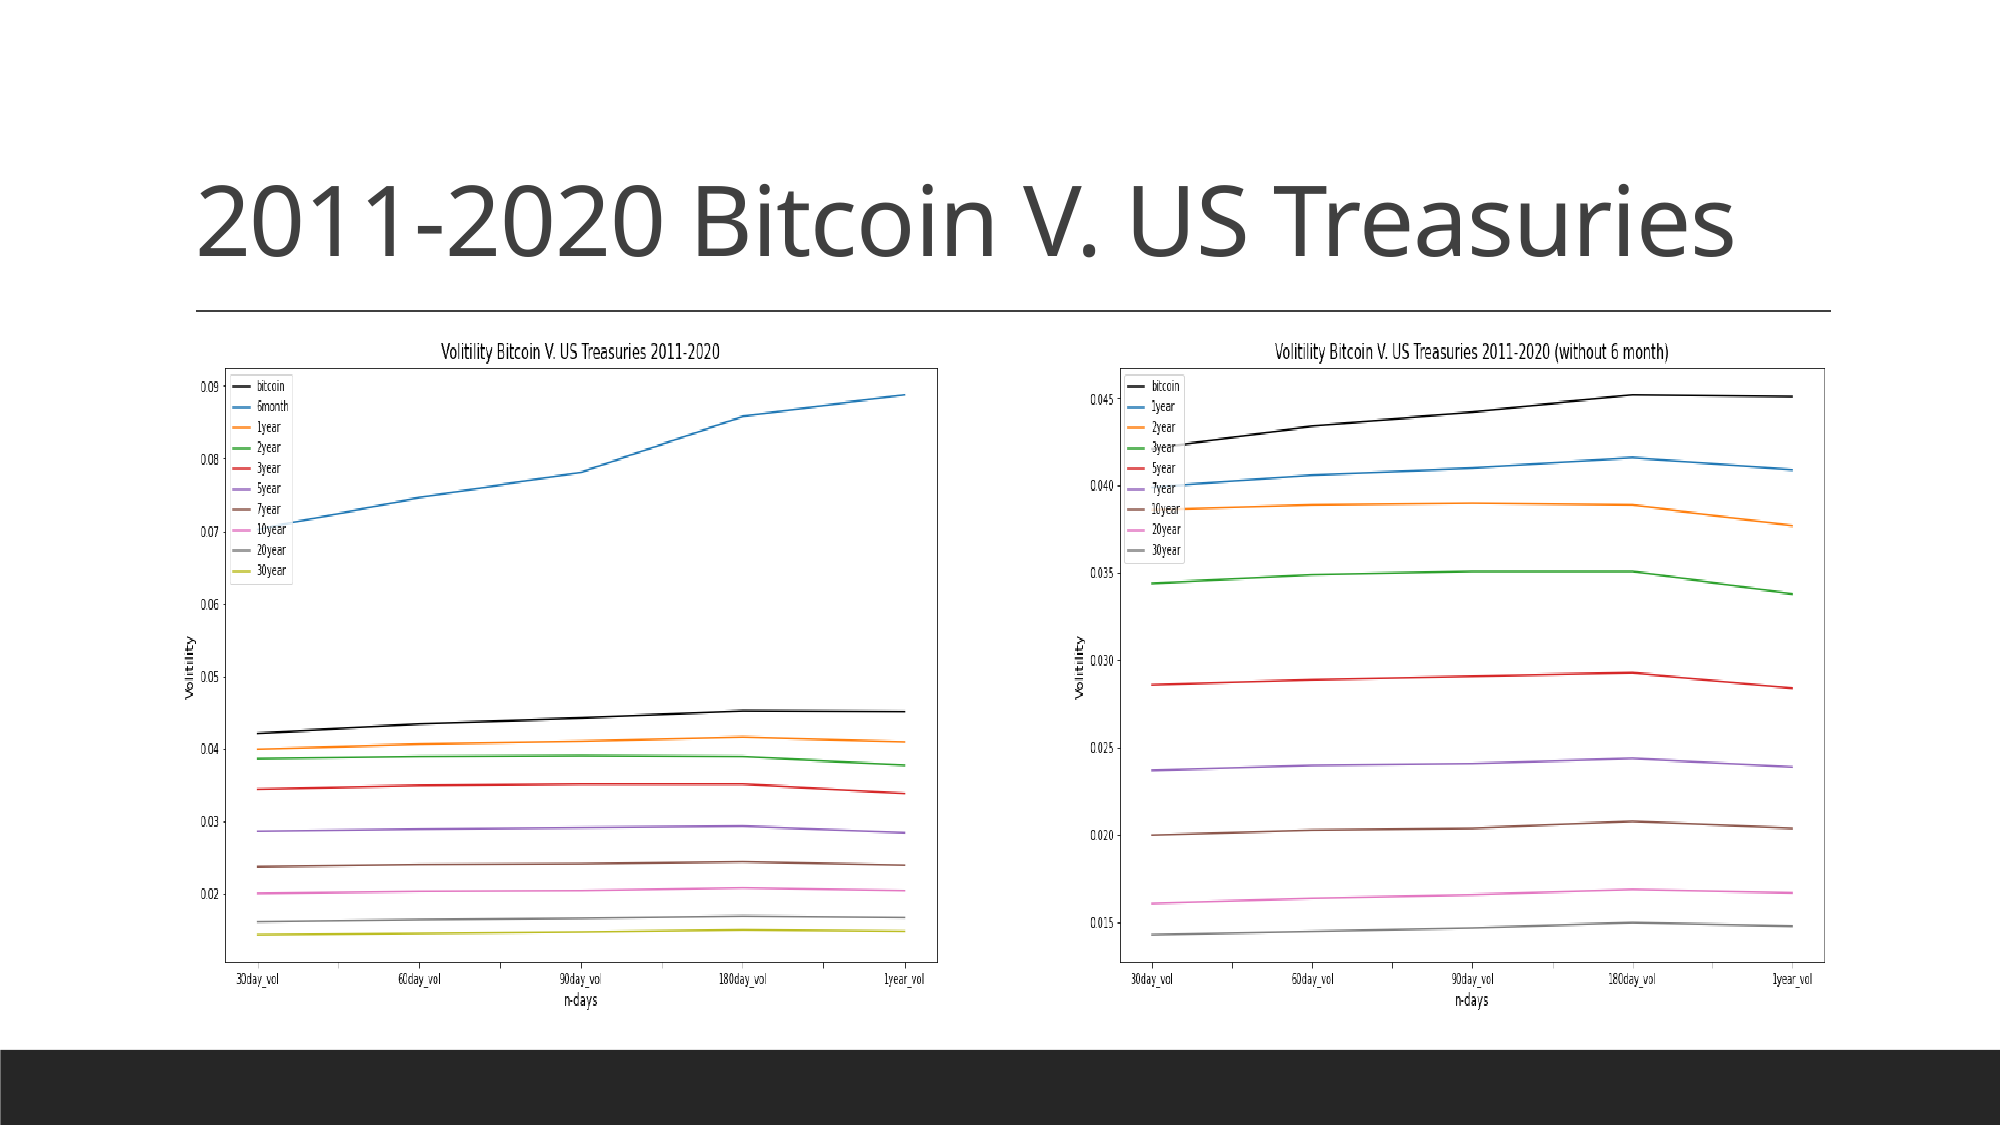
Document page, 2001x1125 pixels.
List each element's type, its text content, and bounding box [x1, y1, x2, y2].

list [179, 334, 942, 1020]
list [1068, 334, 1831, 1020]
title 2011-2020 Bitcoin V. US Treasuries [180, 47, 1830, 285]
